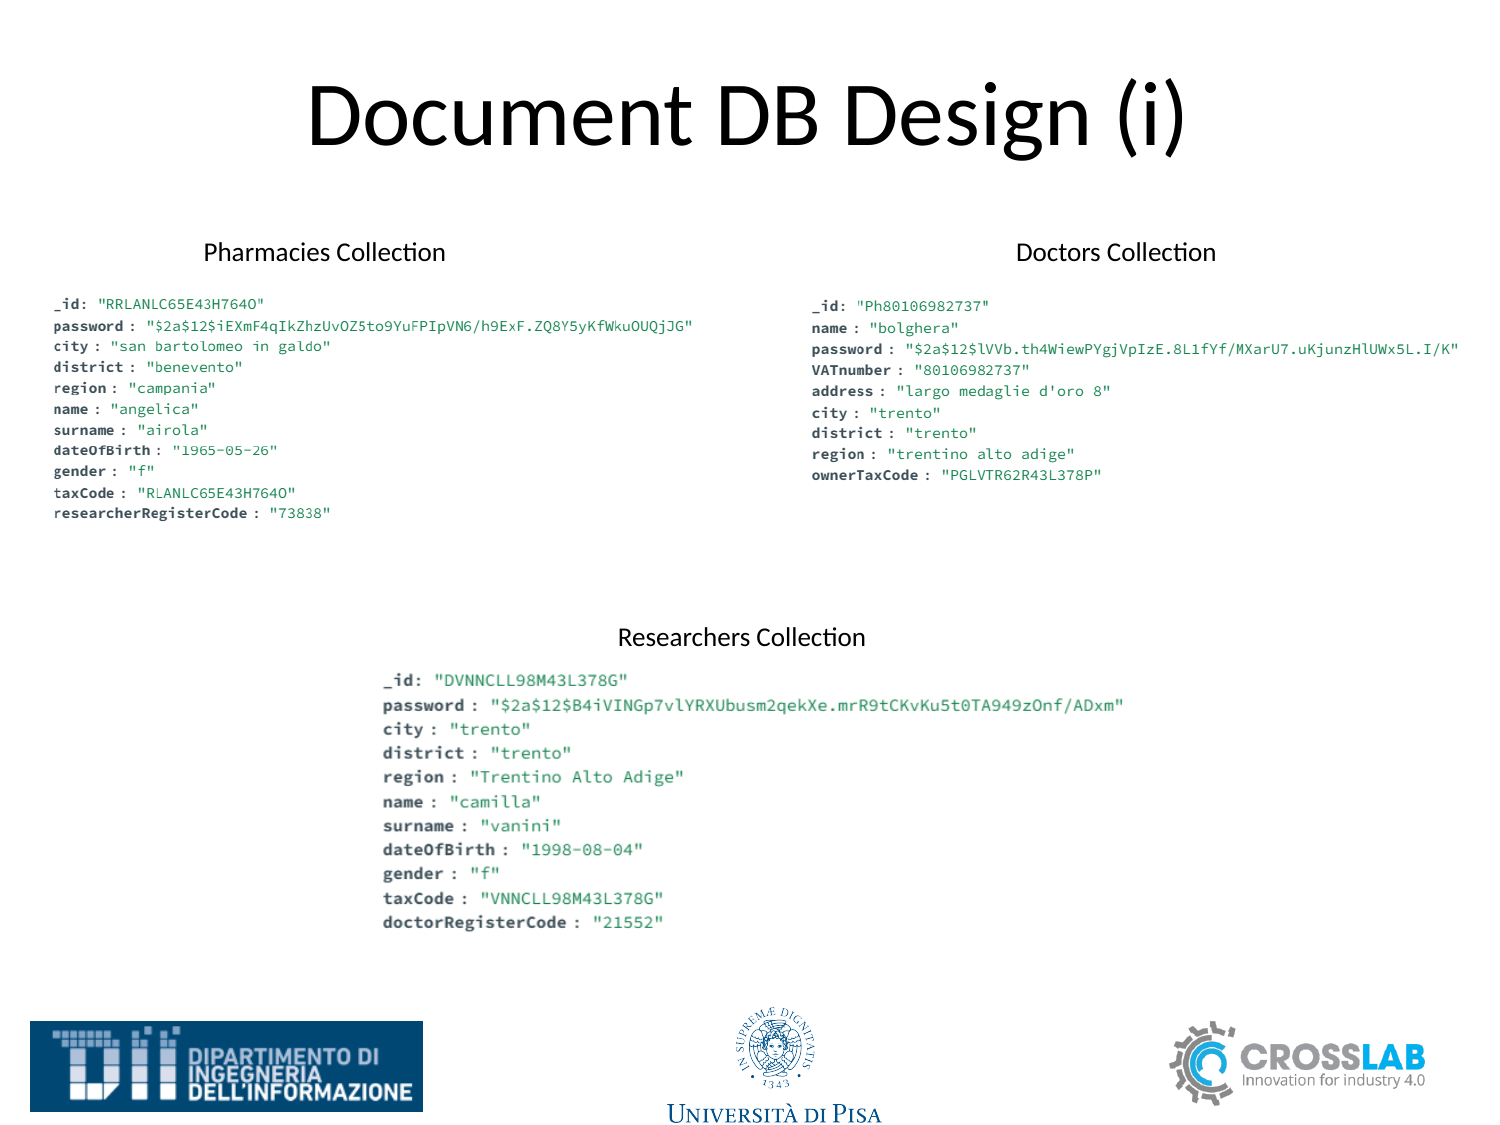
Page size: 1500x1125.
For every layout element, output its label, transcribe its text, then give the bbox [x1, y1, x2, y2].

text_box Pharmacies Collection [188, 219, 512, 283]
picture [667, 1007, 882, 1123]
text_box Researchers Collection [602, 603, 897, 655]
picture [30, 1021, 423, 1112]
picture [356, 656, 1142, 940]
picture [1169, 1021, 1425, 1106]
text_box Doctors Collection [1000, 219, 1245, 283]
picture [23, 285, 716, 536]
picture [800, 285, 1477, 493]
title Document DB Design (i) [30, 14, 1468, 203]
